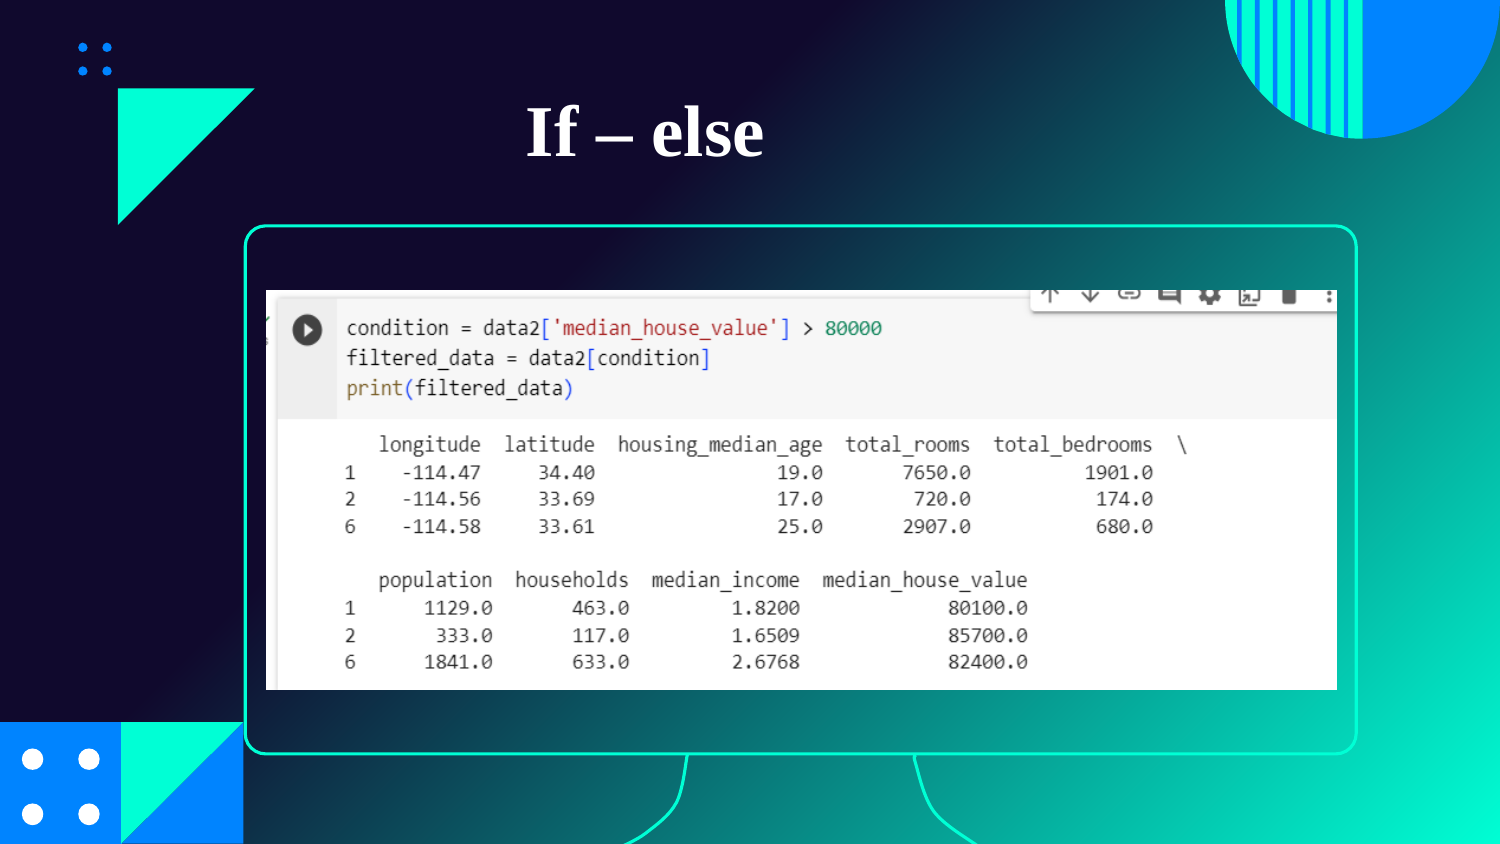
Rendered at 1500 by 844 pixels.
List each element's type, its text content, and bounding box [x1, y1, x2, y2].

title If – else [329, 80, 962, 175]
picture [266, 290, 1337, 690]
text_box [244, 225, 1357, 844]
